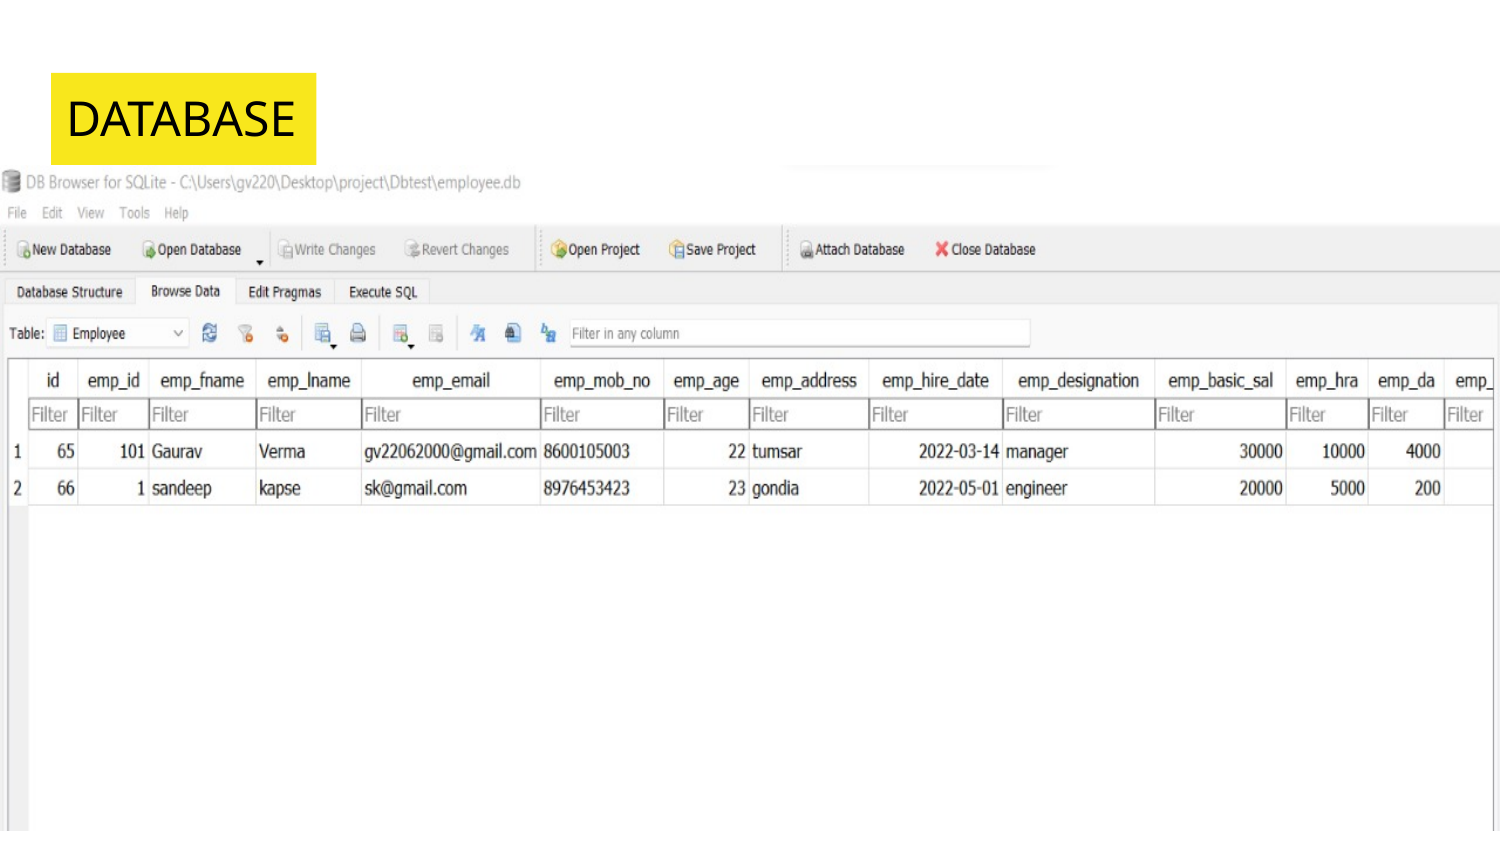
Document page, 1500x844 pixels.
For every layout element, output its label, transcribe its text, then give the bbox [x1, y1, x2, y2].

title DATABASE [51, 72, 317, 163]
picture [0, 165, 1500, 831]
